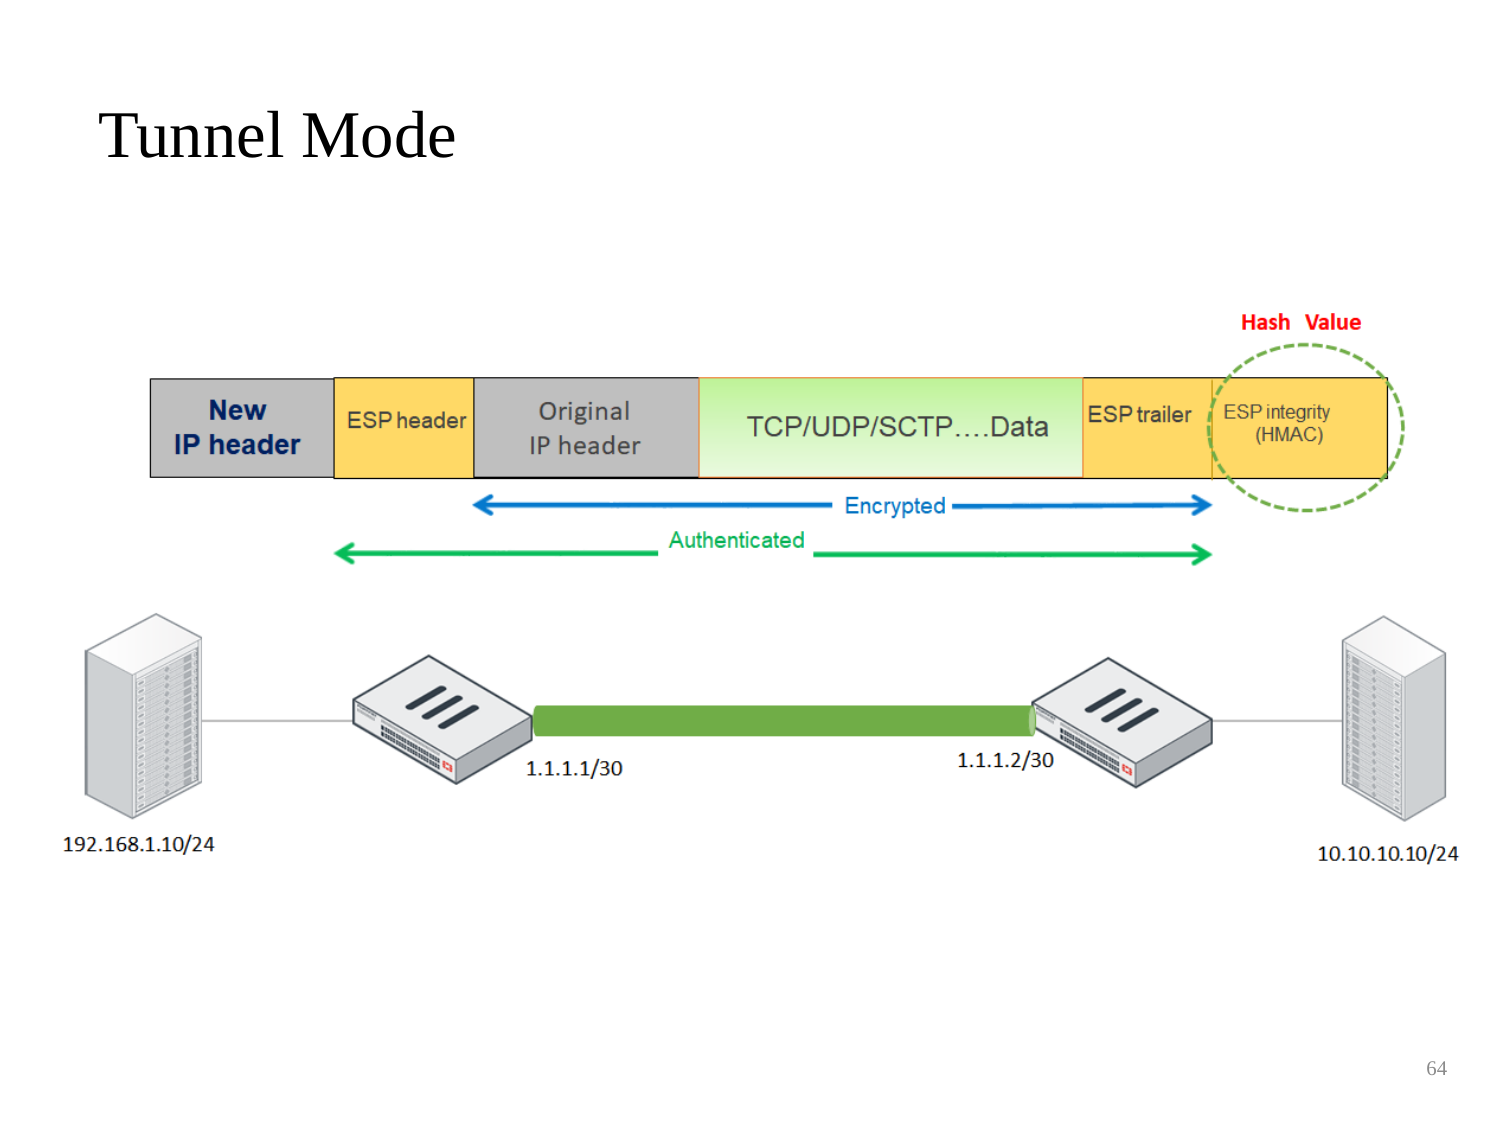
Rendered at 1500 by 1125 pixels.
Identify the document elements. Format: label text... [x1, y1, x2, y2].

picture [48, 299, 1477, 881]
text_box Tunnel Mode [83, 92, 1385, 195]
slide_number 64 [1124, 1037, 1463, 1097]
